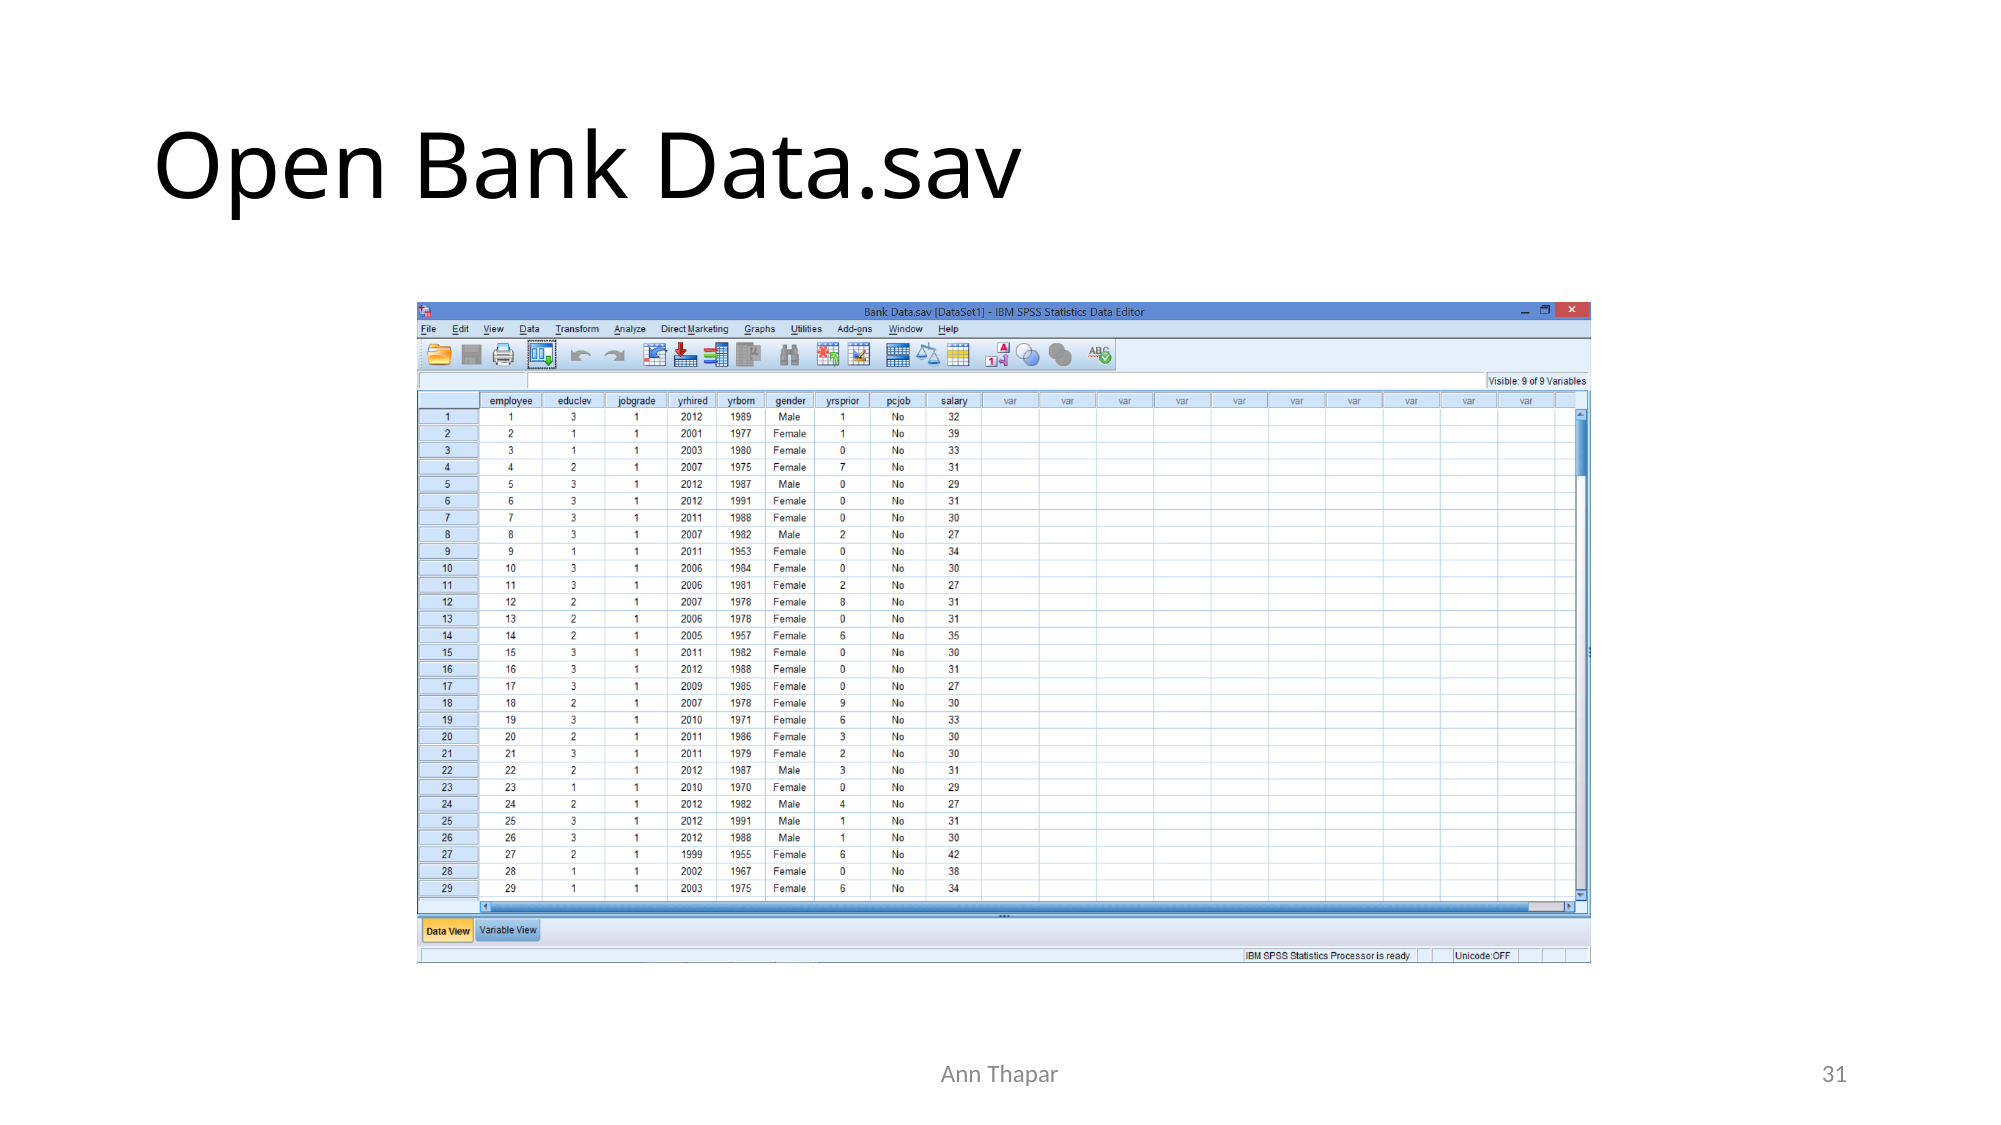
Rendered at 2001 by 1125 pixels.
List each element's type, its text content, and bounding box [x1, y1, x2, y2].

title Open Bank Data.sav [137, 59, 1863, 278]
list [417, 302, 1591, 963]
slide_number 31 [1412, 1042, 1863, 1103]
footer Ann Thapar [662, 1042, 1338, 1103]
